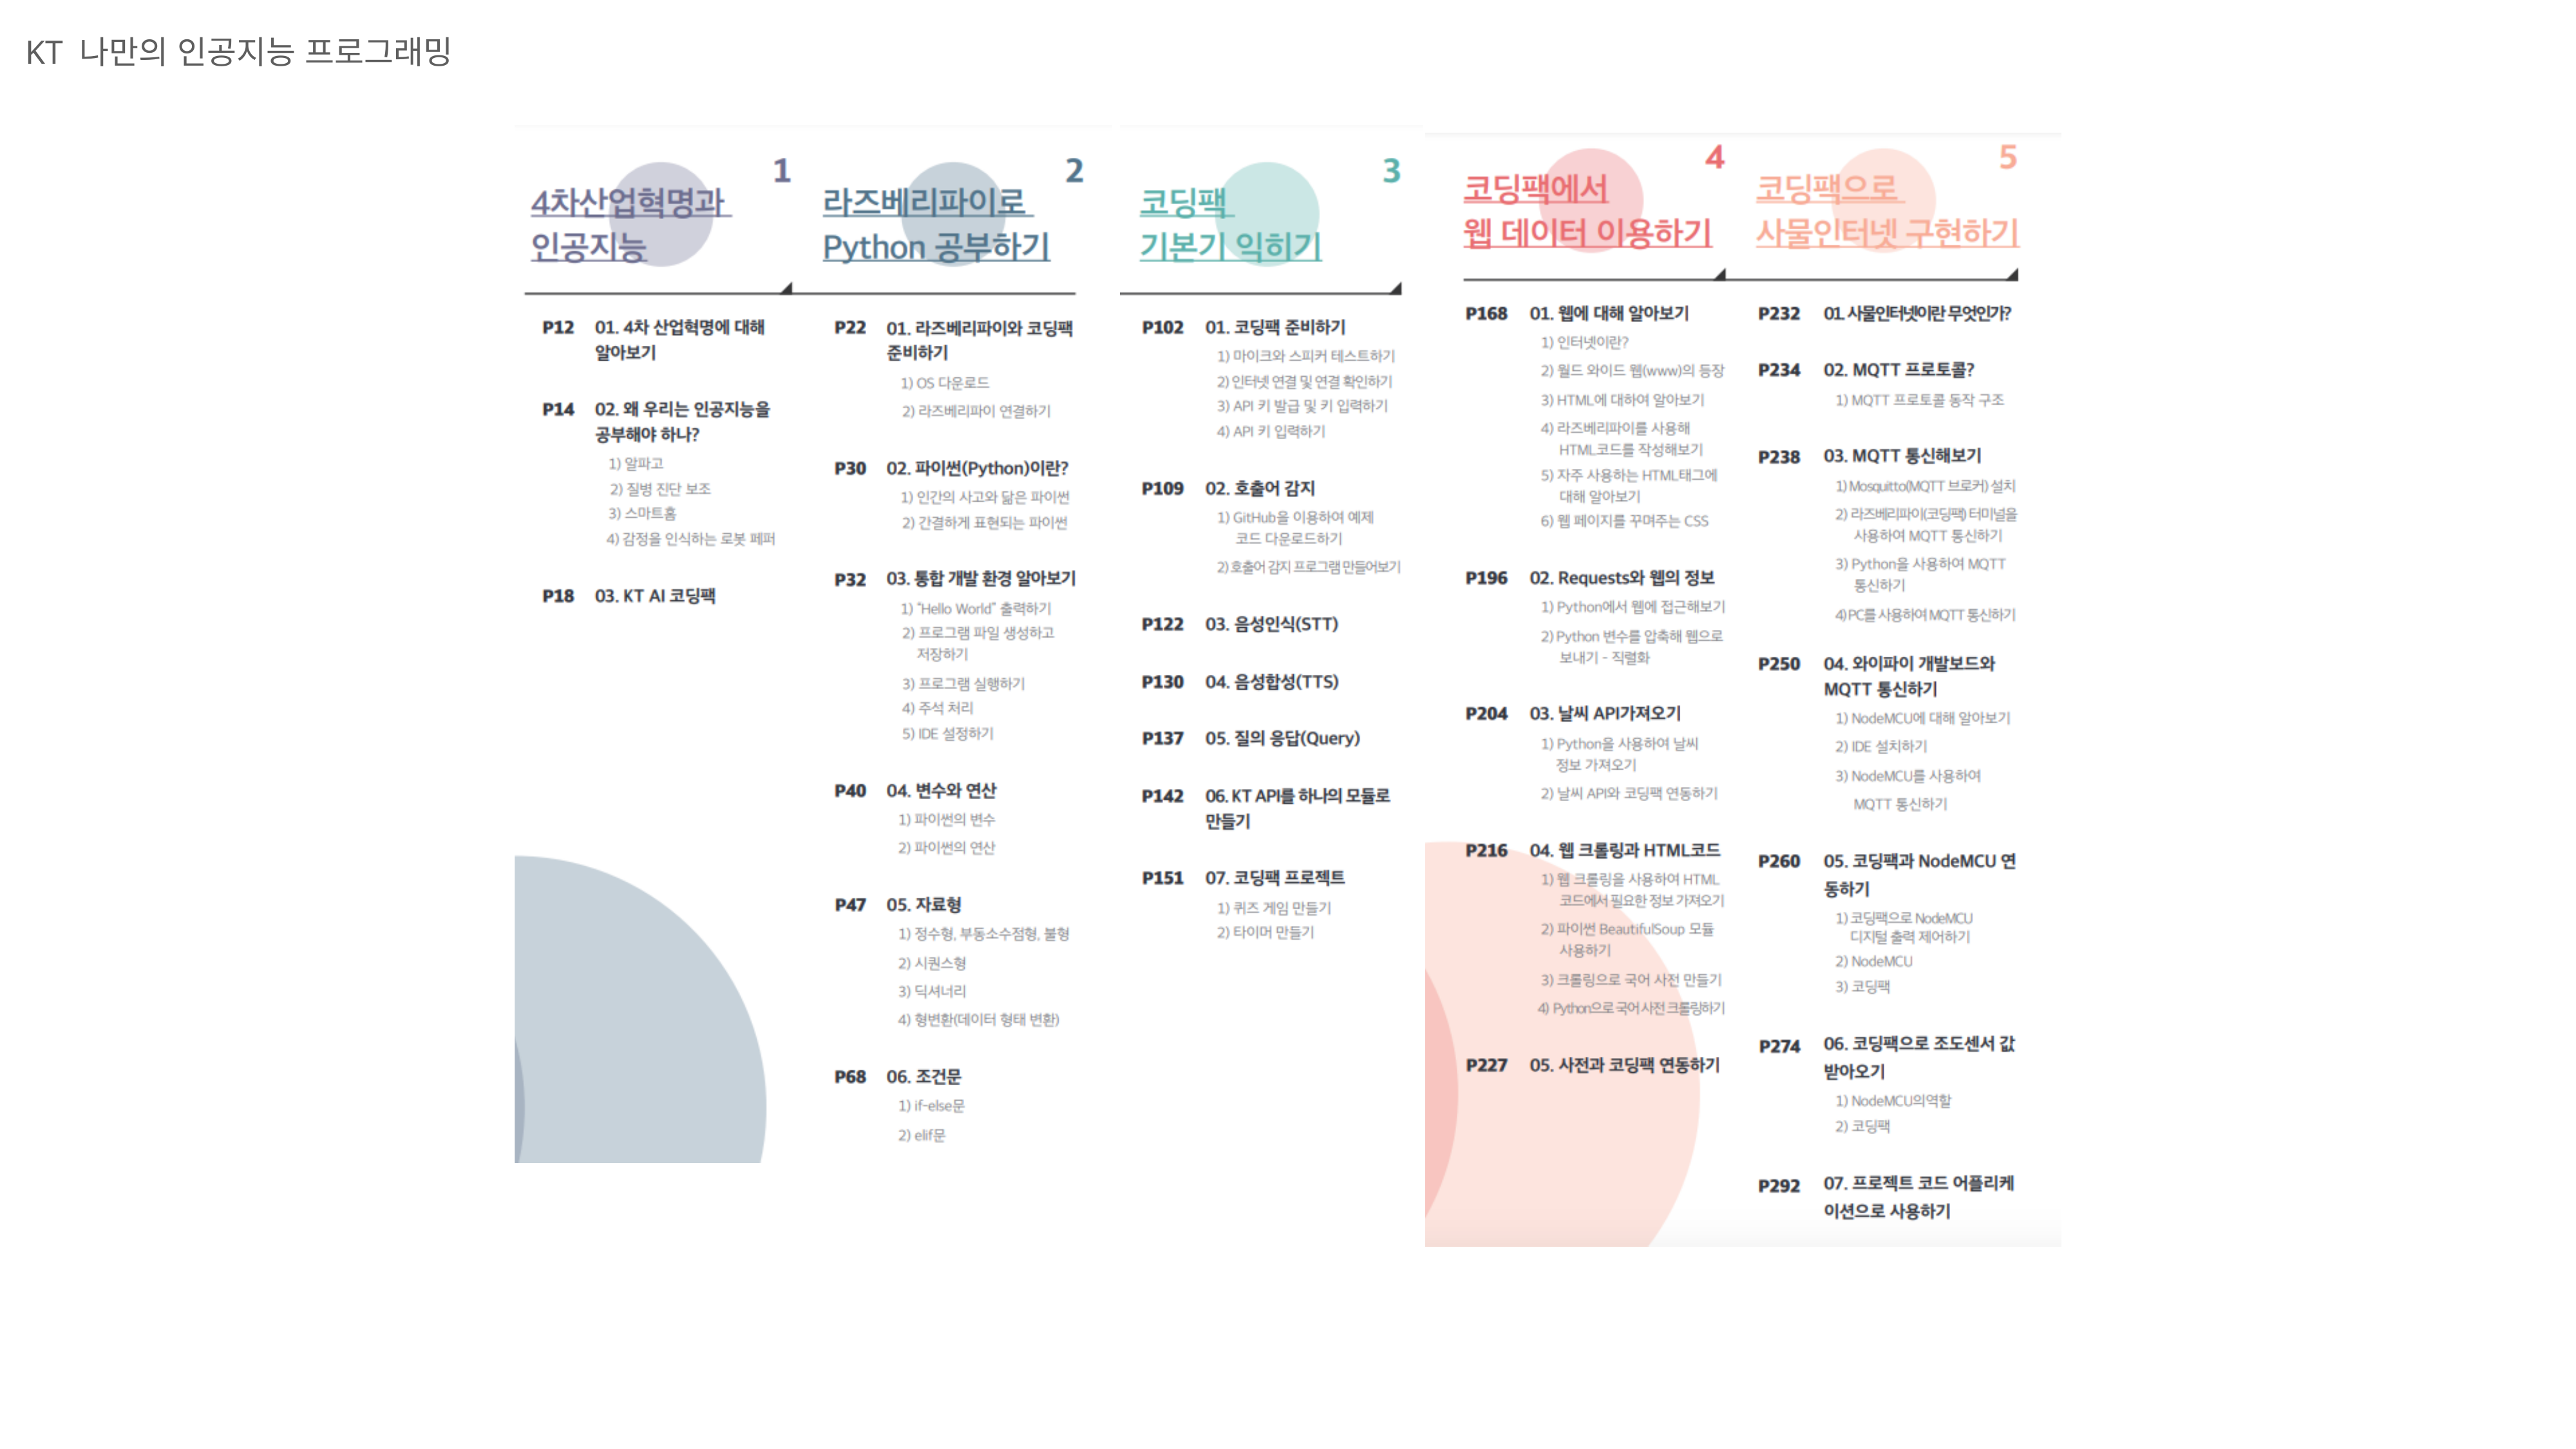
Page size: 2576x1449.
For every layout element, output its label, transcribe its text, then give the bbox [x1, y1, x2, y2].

picture [1119, 125, 1424, 1163]
text_box KT 나만의 인공지능 프로그래밍 [20, 26, 459, 76]
picture [515, 125, 1112, 1163]
picture [1425, 132, 2061, 1247]
